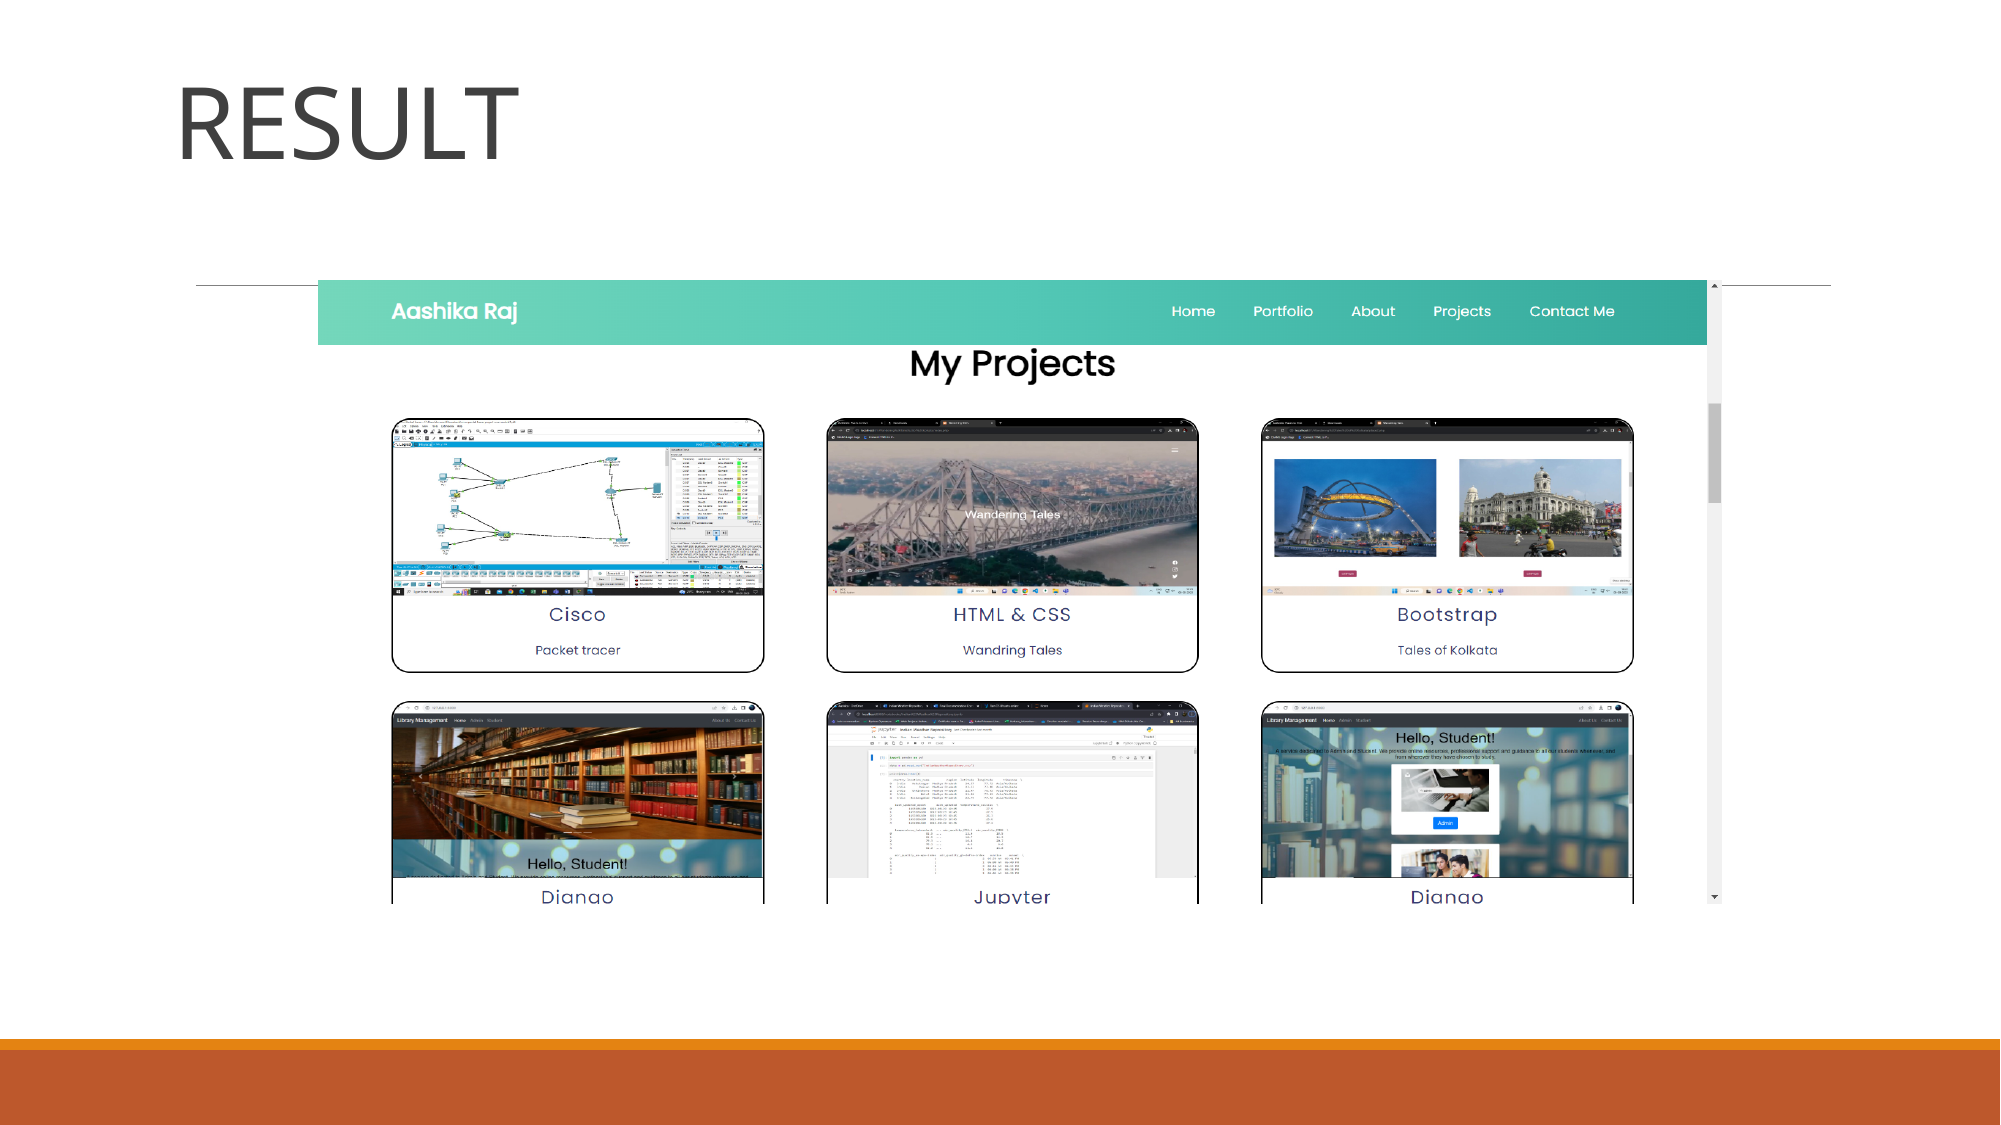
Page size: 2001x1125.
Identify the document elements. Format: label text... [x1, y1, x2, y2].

title RESULT [158, 0, 1809, 188]
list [308, 279, 1727, 966]
